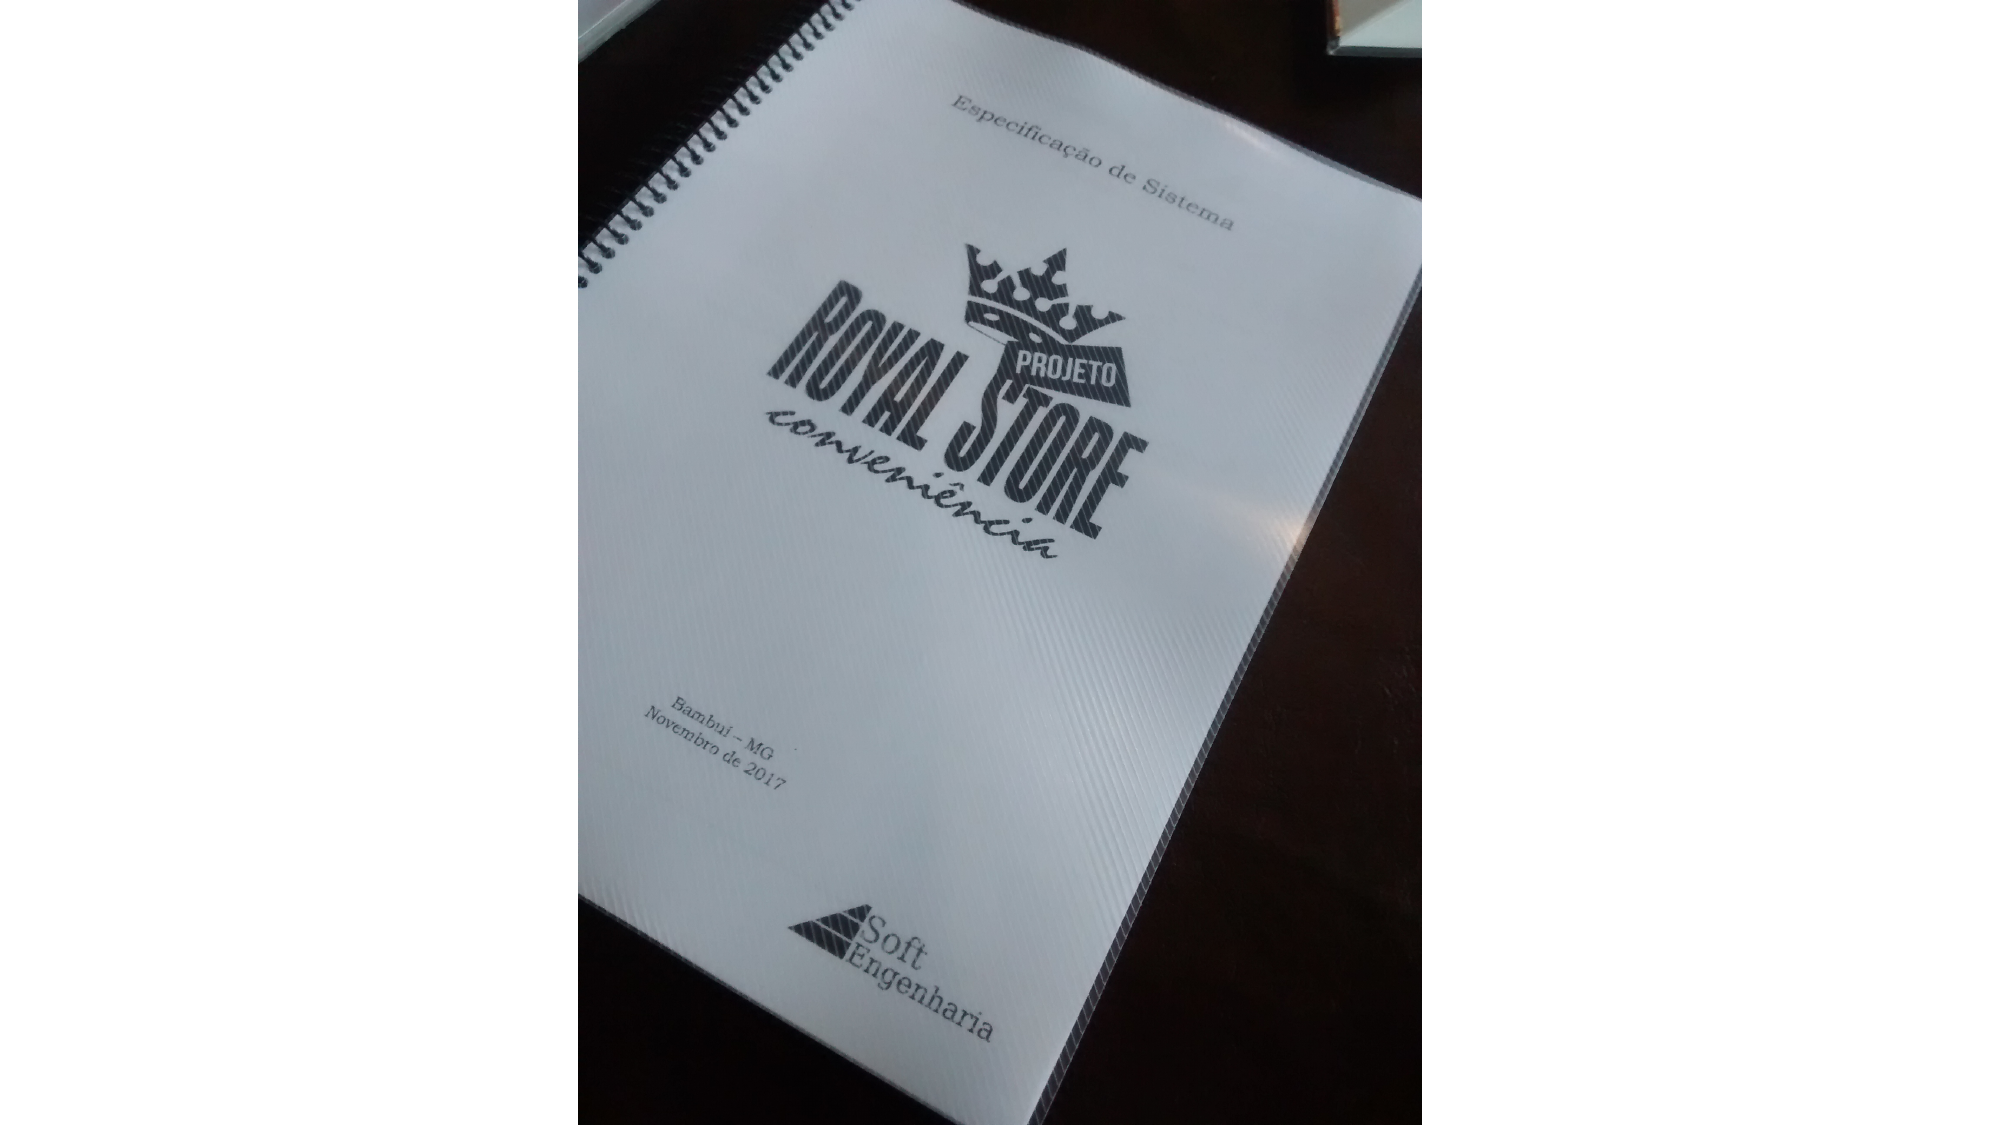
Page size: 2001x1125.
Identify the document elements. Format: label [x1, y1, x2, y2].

picture [577, 0, 1423, 1125]
